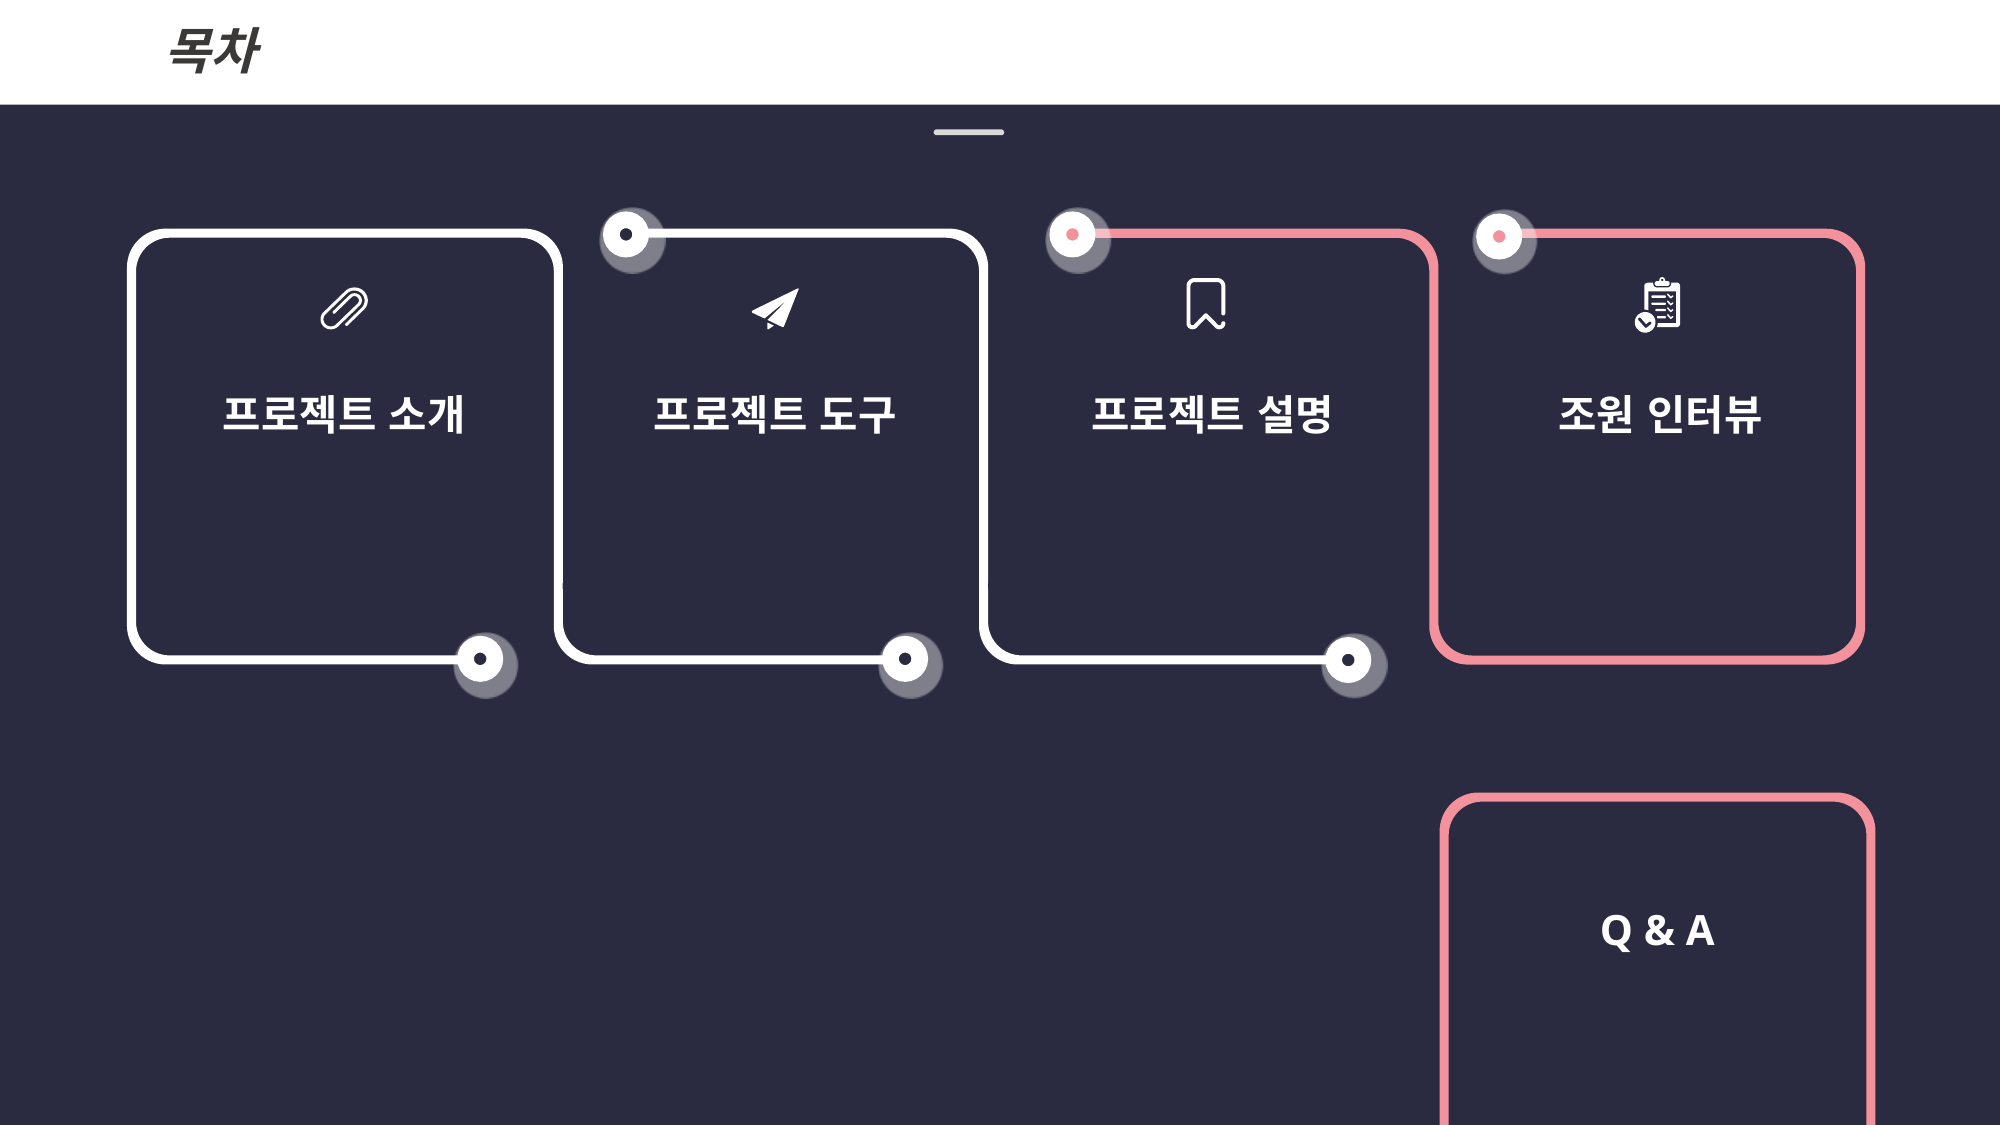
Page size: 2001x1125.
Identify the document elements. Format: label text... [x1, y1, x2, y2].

text_box 프로젝트 소개 [180, 356, 509, 522]
text_box [610, 218, 642, 251]
text_box 프로젝트 도구 [611, 356, 940, 447]
text_box [889, 643, 921, 675]
text_box [751, 288, 799, 330]
text_box [1332, 644, 1364, 676]
text_box 목차 [0, 0, 2000, 106]
text_box [1483, 220, 1515, 253]
text_box [1056, 218, 1089, 251]
text_box [932, 128, 1006, 137]
text_box Q & A [1493, 870, 1822, 961]
text_box [1438, 791, 1877, 1125]
text_box 프로젝트 설명 [1048, 356, 1377, 447]
text_box 조원 인터뷰 [1496, 356, 1825, 447]
text_box [320, 287, 368, 330]
text_box [1098, 227, 1867, 666]
text_box [1186, 278, 1226, 330]
text_box [1634, 277, 1681, 333]
text_box [652, 227, 1333, 666]
text_box [464, 643, 496, 675]
text_box [125, 227, 889, 666]
